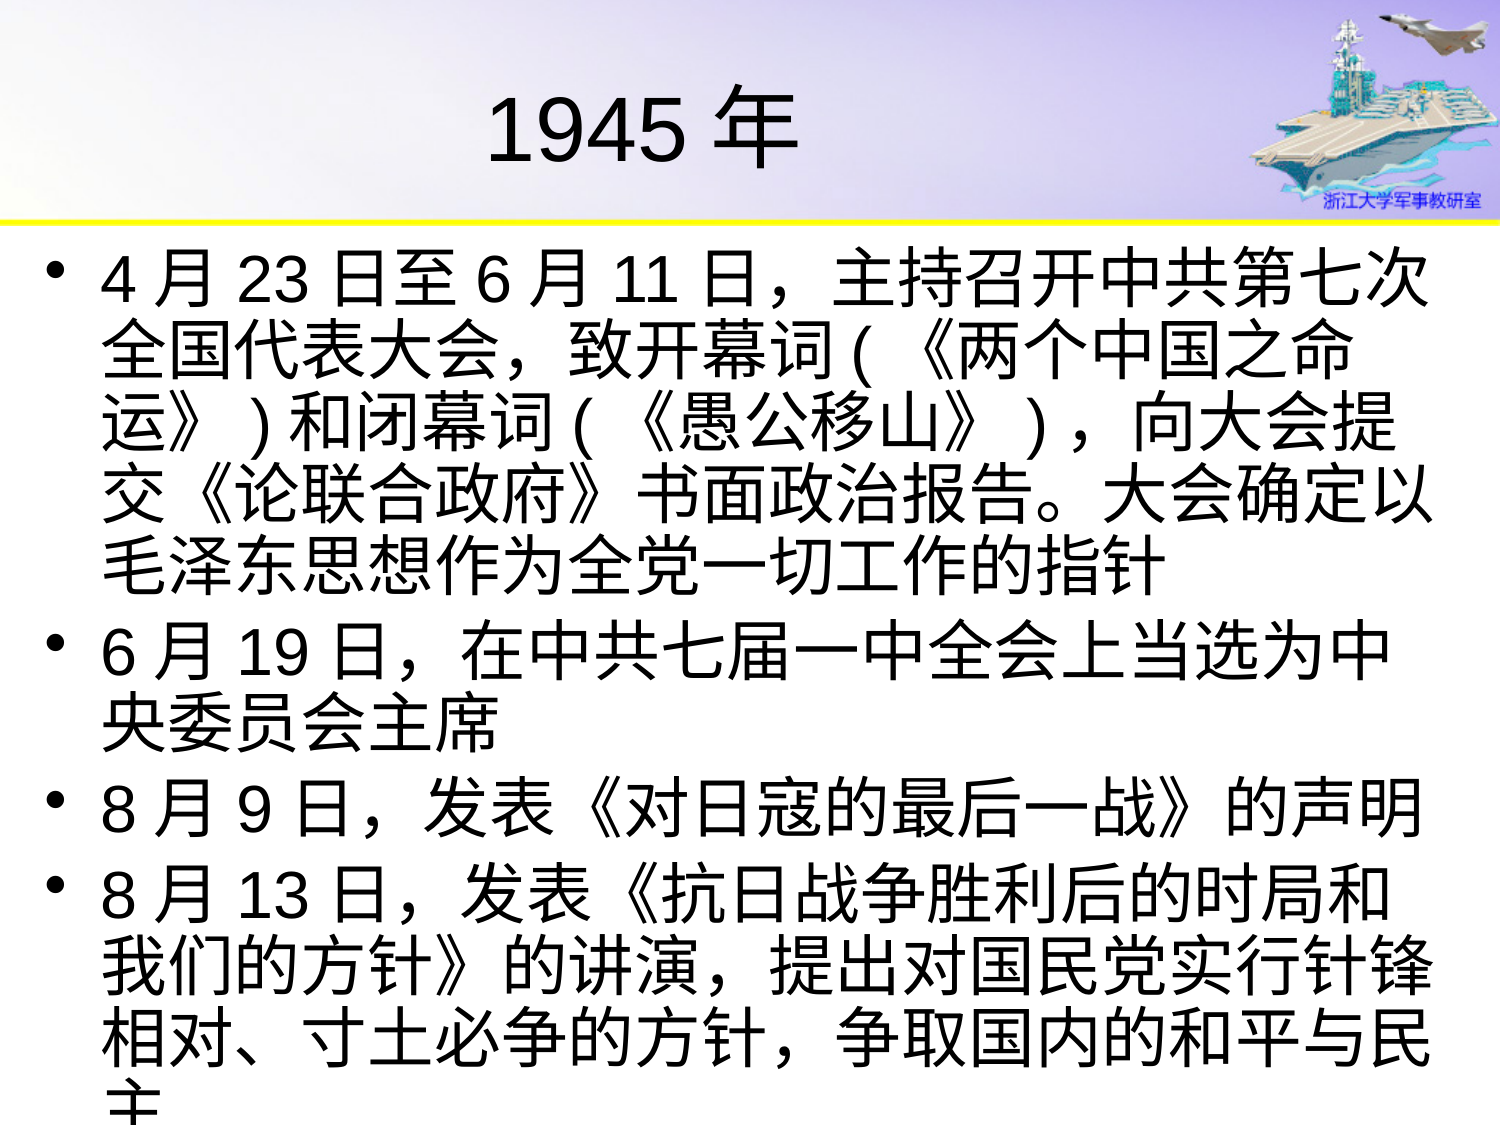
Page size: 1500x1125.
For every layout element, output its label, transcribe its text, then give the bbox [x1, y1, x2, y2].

list 4月23日至6月11日，主持召开中共第七次全国代表大会，致开幕词(《两个中国之命运》)和闭幕词(《愚公移山》)，向大会提交《论联合政府》书面政治报告。大会确定以毛泽东思想作为全党一切工作的指针 6月19日，在中共七届一中全会上当选为中央委员会主席 8月9日，发表《对日寇的最后一战》的声明 8月13日，发表《抗日战争胜利后的时局和我们的方针》的讲演，提出对国民党实行针锋相对、寸土必争的方针，争取国内的和平与民主 [29, 237, 1471, 1076]
picture [0, 0, 1500, 226]
title 1945年 [29, 30, 1259, 219]
